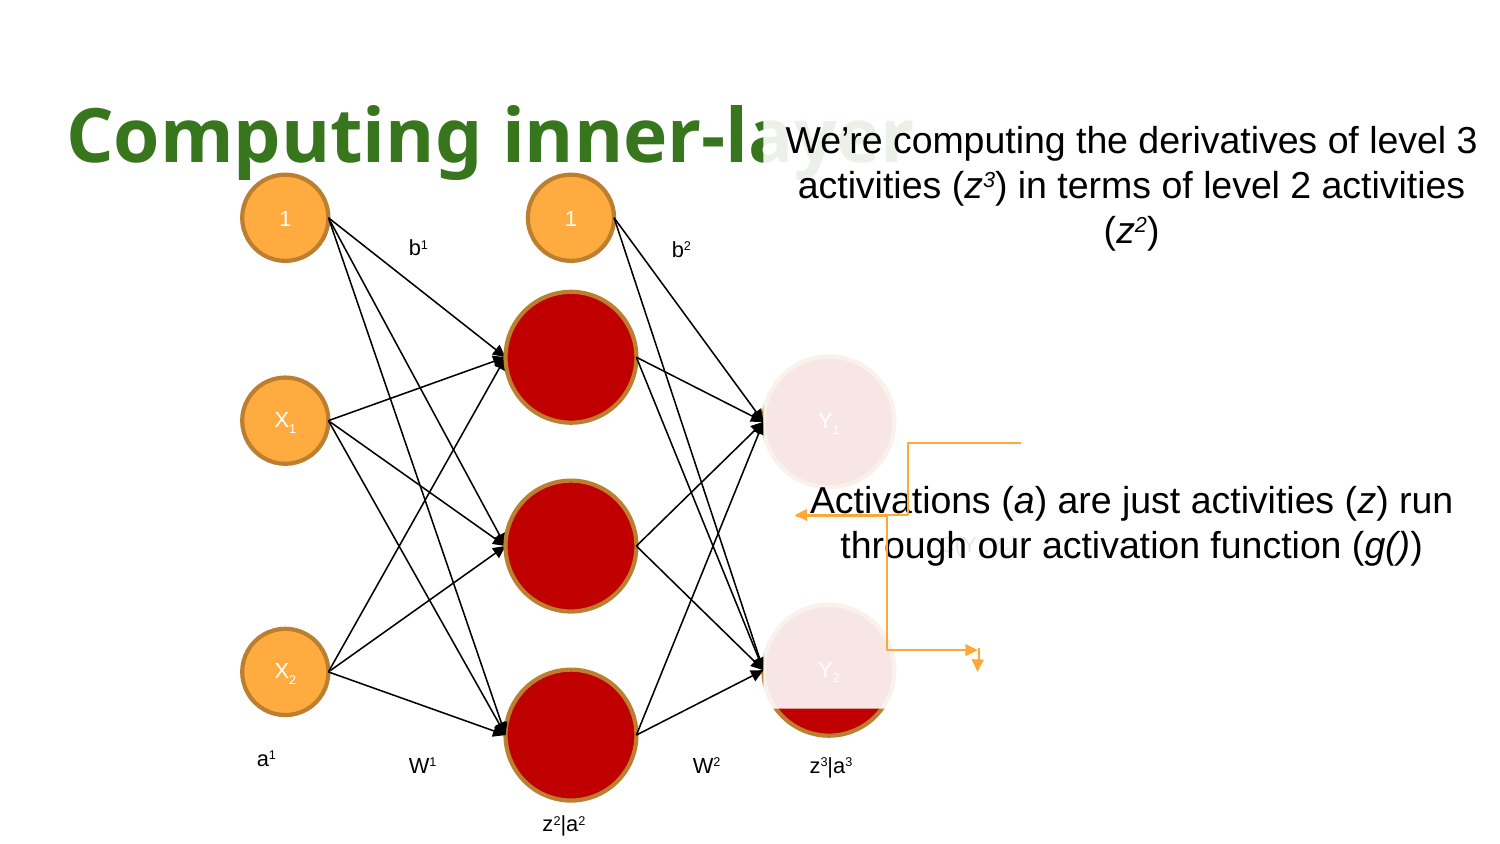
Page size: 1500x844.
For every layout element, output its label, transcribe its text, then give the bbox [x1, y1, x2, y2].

text_box 1 [525, 172, 617, 263]
text_box X1 [240, 375, 321, 466]
text_box [511, 289, 607, 425]
text_box z2|a2 [527, 802, 615, 844]
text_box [636, 677, 764, 736]
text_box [796, 515, 978, 651]
text_box a1 [242, 737, 314, 779]
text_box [328, 671, 506, 736]
text_box X2 [240, 626, 322, 718]
text_box W1 [394, 745, 466, 785]
text_box [511, 478, 608, 614]
text_box z3|a3 [794, 743, 882, 785]
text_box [794, 442, 1021, 516]
text_box Y2 [773, 709, 885, 738]
text_box W2 [678, 745, 750, 785]
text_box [328, 217, 506, 671]
text_box [504, 667, 638, 802]
text_box 1 [240, 172, 331, 263]
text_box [613, 217, 764, 671]
